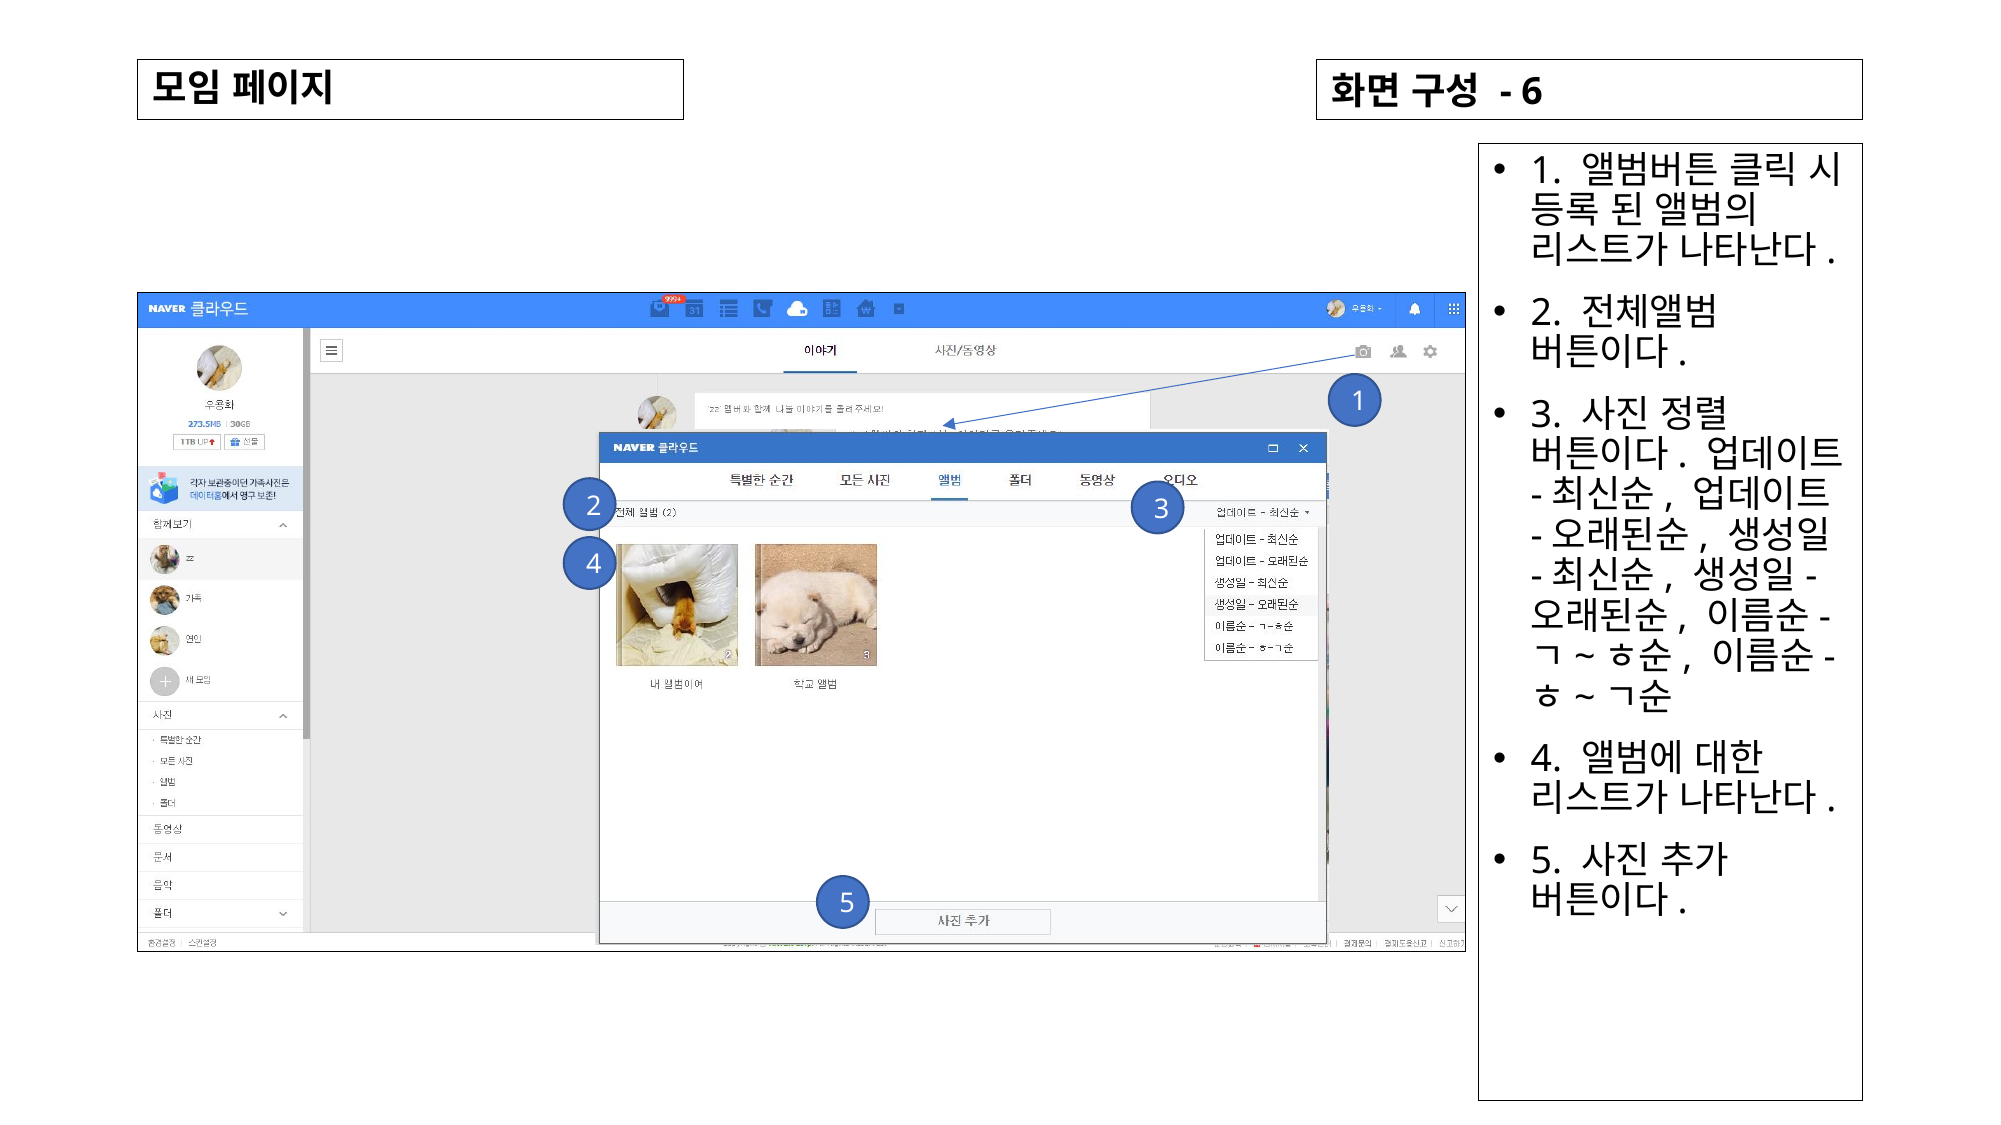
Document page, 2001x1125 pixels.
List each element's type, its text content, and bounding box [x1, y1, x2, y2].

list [137, 292, 1466, 951]
picture [595, 429, 1329, 945]
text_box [942, 354, 1355, 426]
list 1. 앨범버튼 클릭 시 등록 된 앨범의 리스트가 나타난다. 2. 전체앨범 버튼이다. 3. 사진 정렬 버튼이다. 업데이트-최신순, 업데이트-오래된순, 생성일-최신순, 생성일-오래된순, 이름순-ㄱ~ㅎ순, 이름순-ㅎ~ㄱ순 4. 앨범에 대한 리스트가 나타난다. 5. 사진 추가 버튼이다. [1478, 143, 1863, 1101]
list 화면 구성 - 6 [1316, 59, 1863, 120]
title 모임 페이지 [137, 59, 684, 120]
